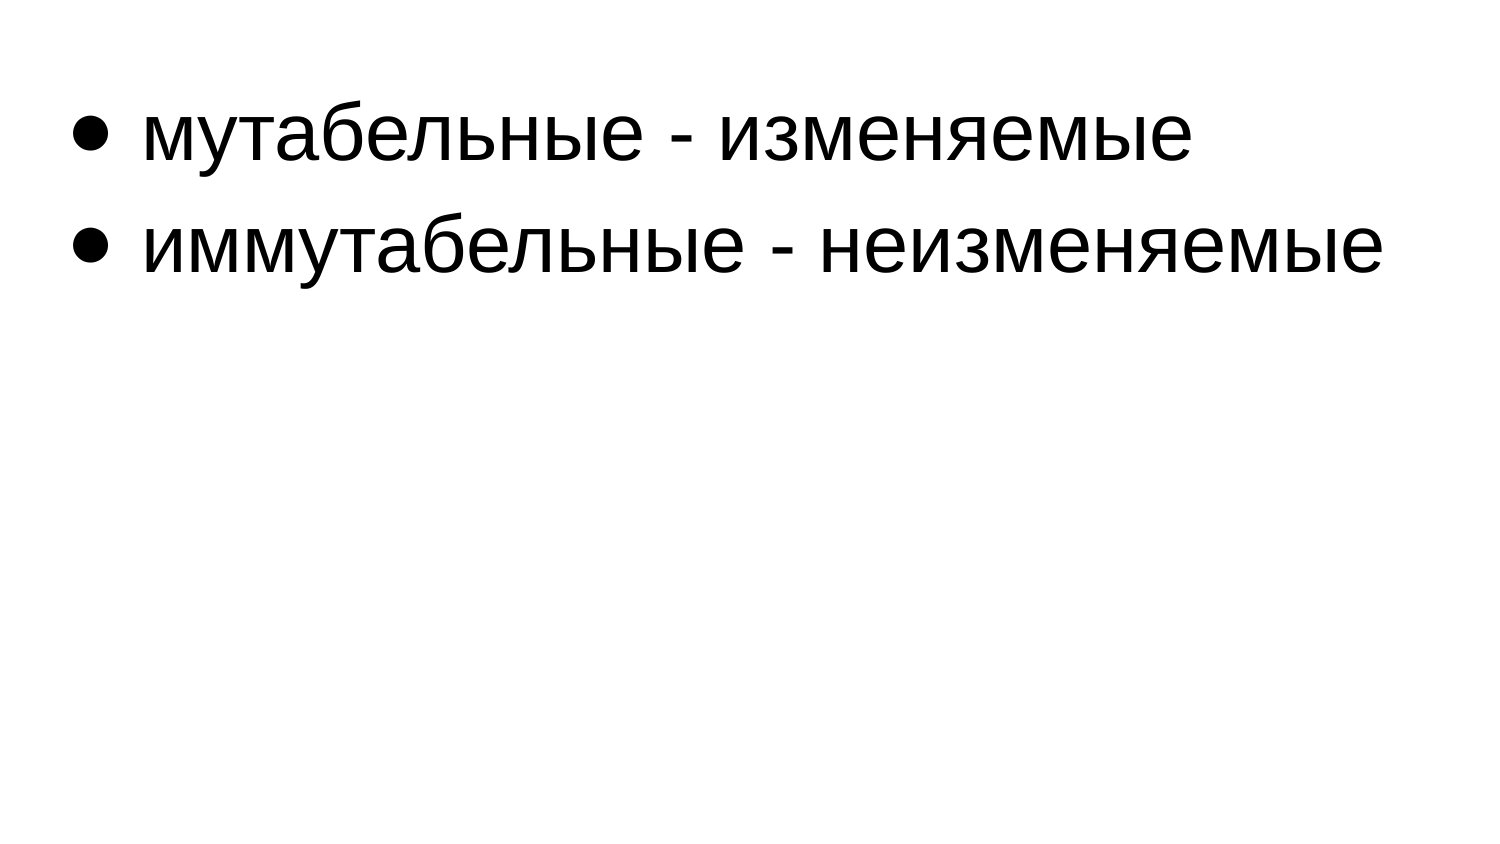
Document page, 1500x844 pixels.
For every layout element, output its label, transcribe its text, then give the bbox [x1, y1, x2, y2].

list мутабельные - изменяемые иммутабельные - неизменяемые [51, 49, 1449, 610]
